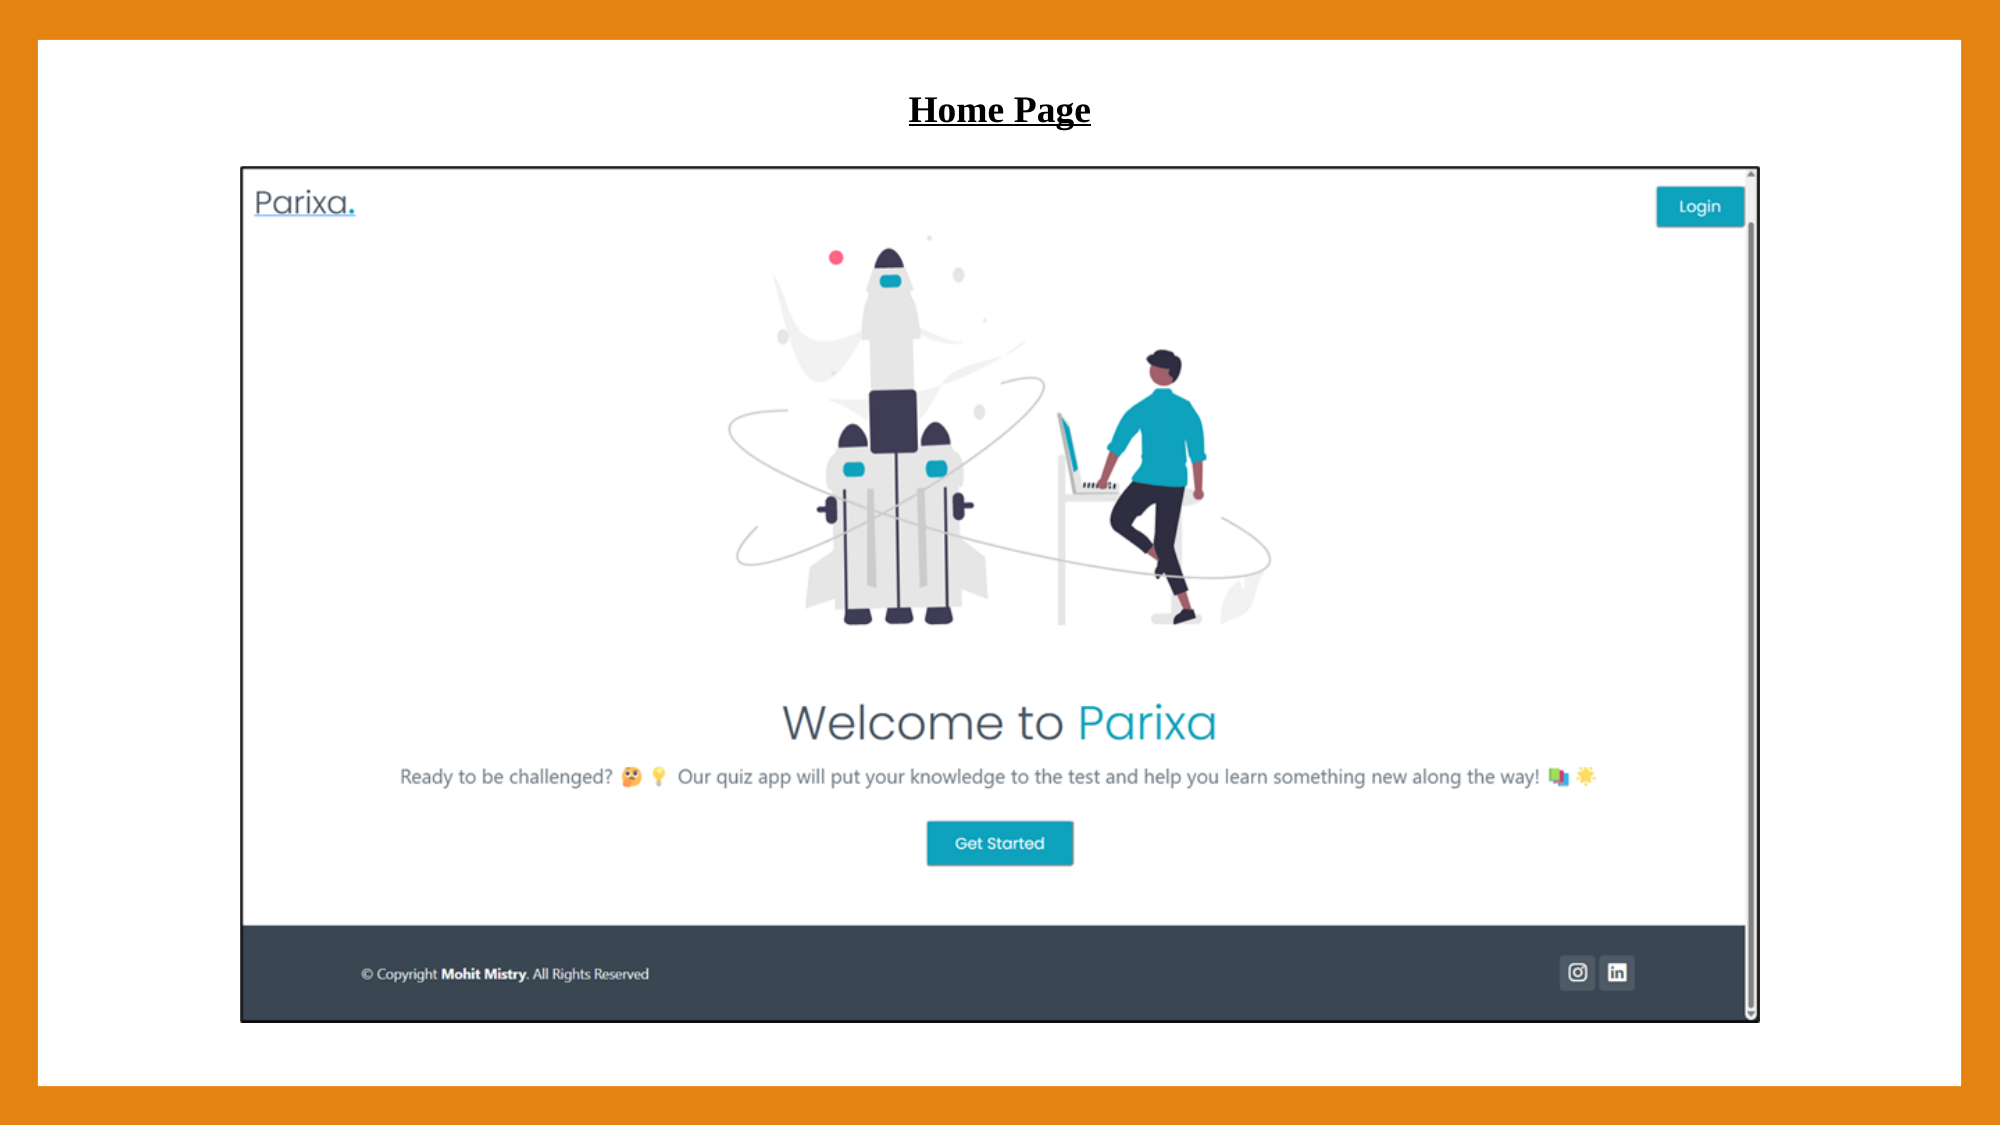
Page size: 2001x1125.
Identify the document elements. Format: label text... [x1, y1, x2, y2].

picture [240, 165, 1760, 1023]
text_box Home Page [500, 70, 1500, 137]
